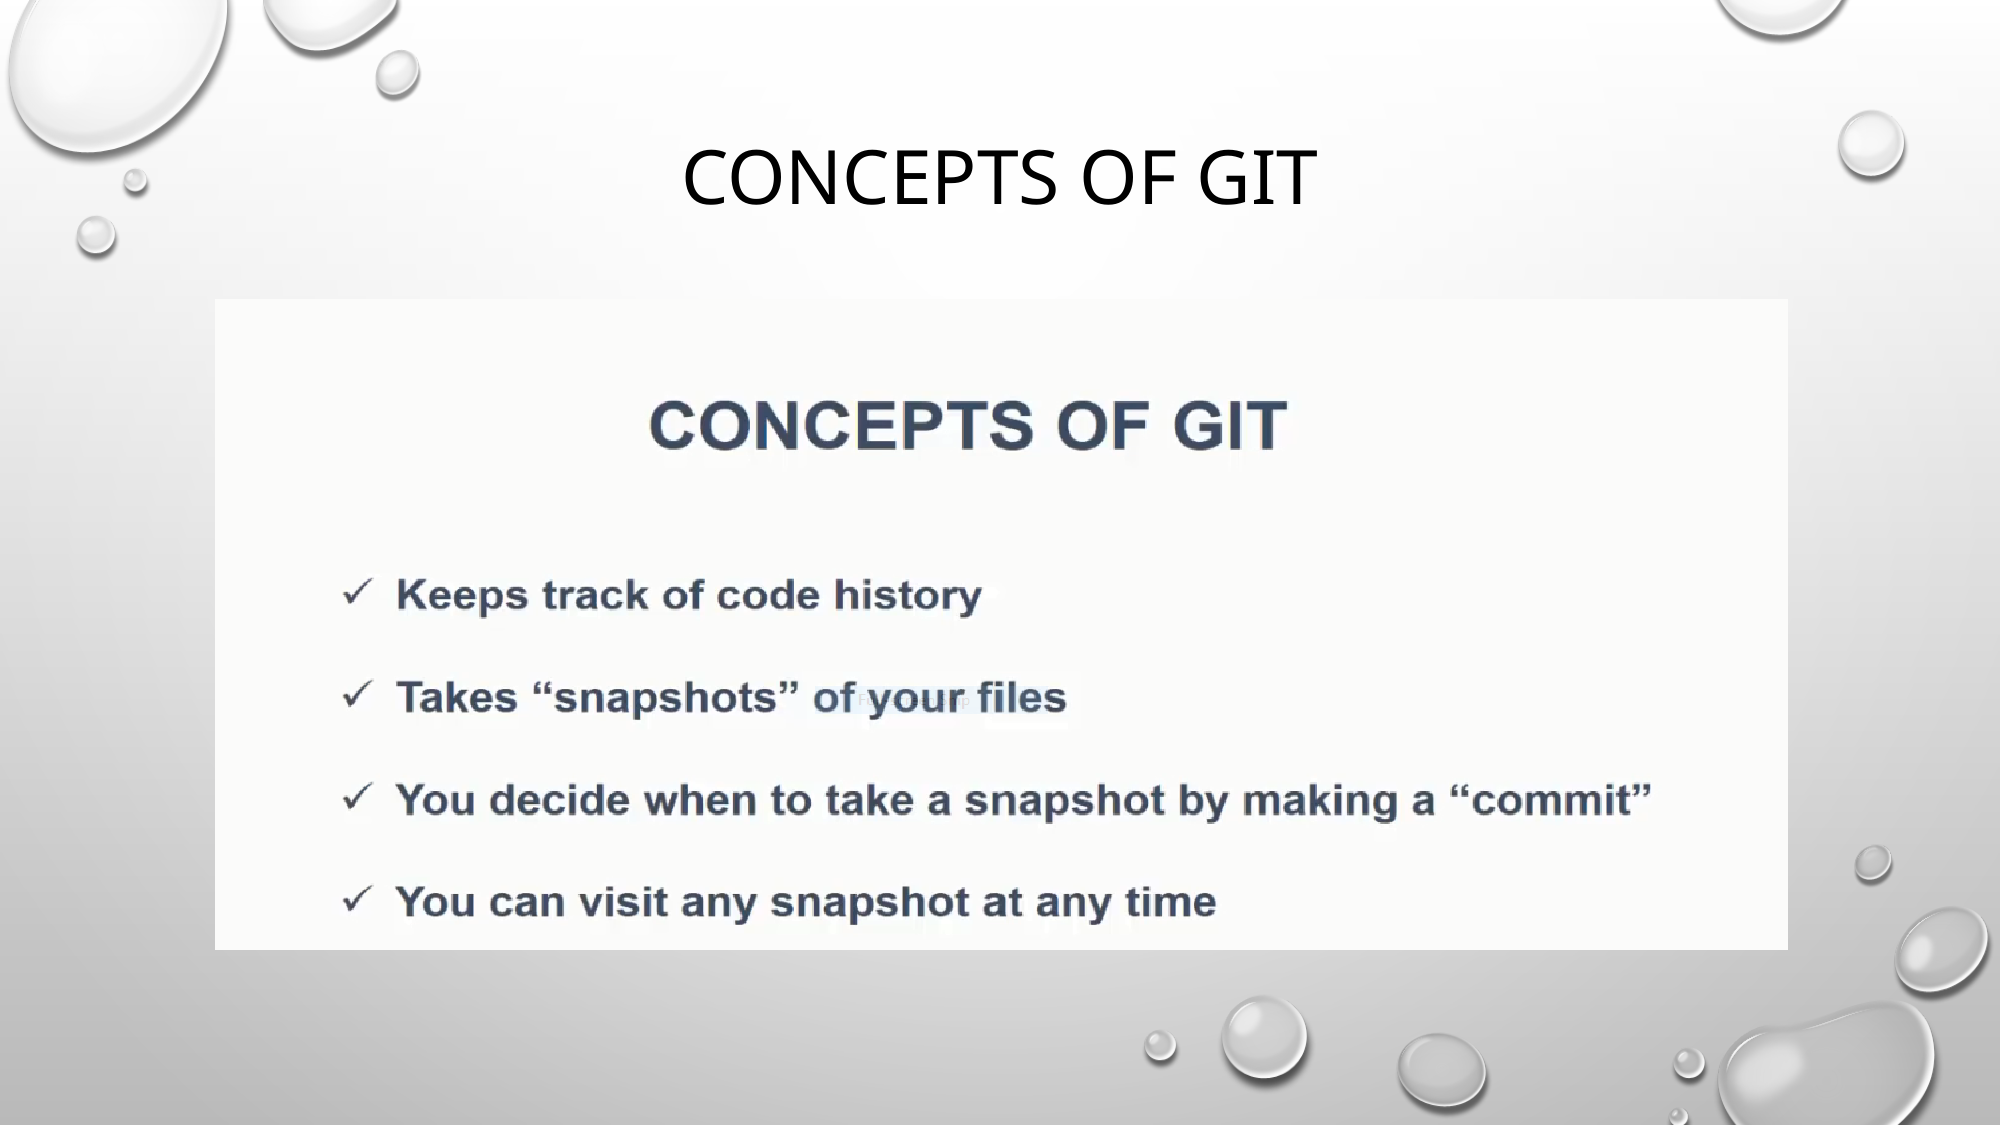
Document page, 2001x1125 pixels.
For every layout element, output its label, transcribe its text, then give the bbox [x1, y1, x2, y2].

title Concepts of git [149, 101, 1851, 260]
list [215, 299, 1788, 951]
picture [0, 0, 2000, 1125]
